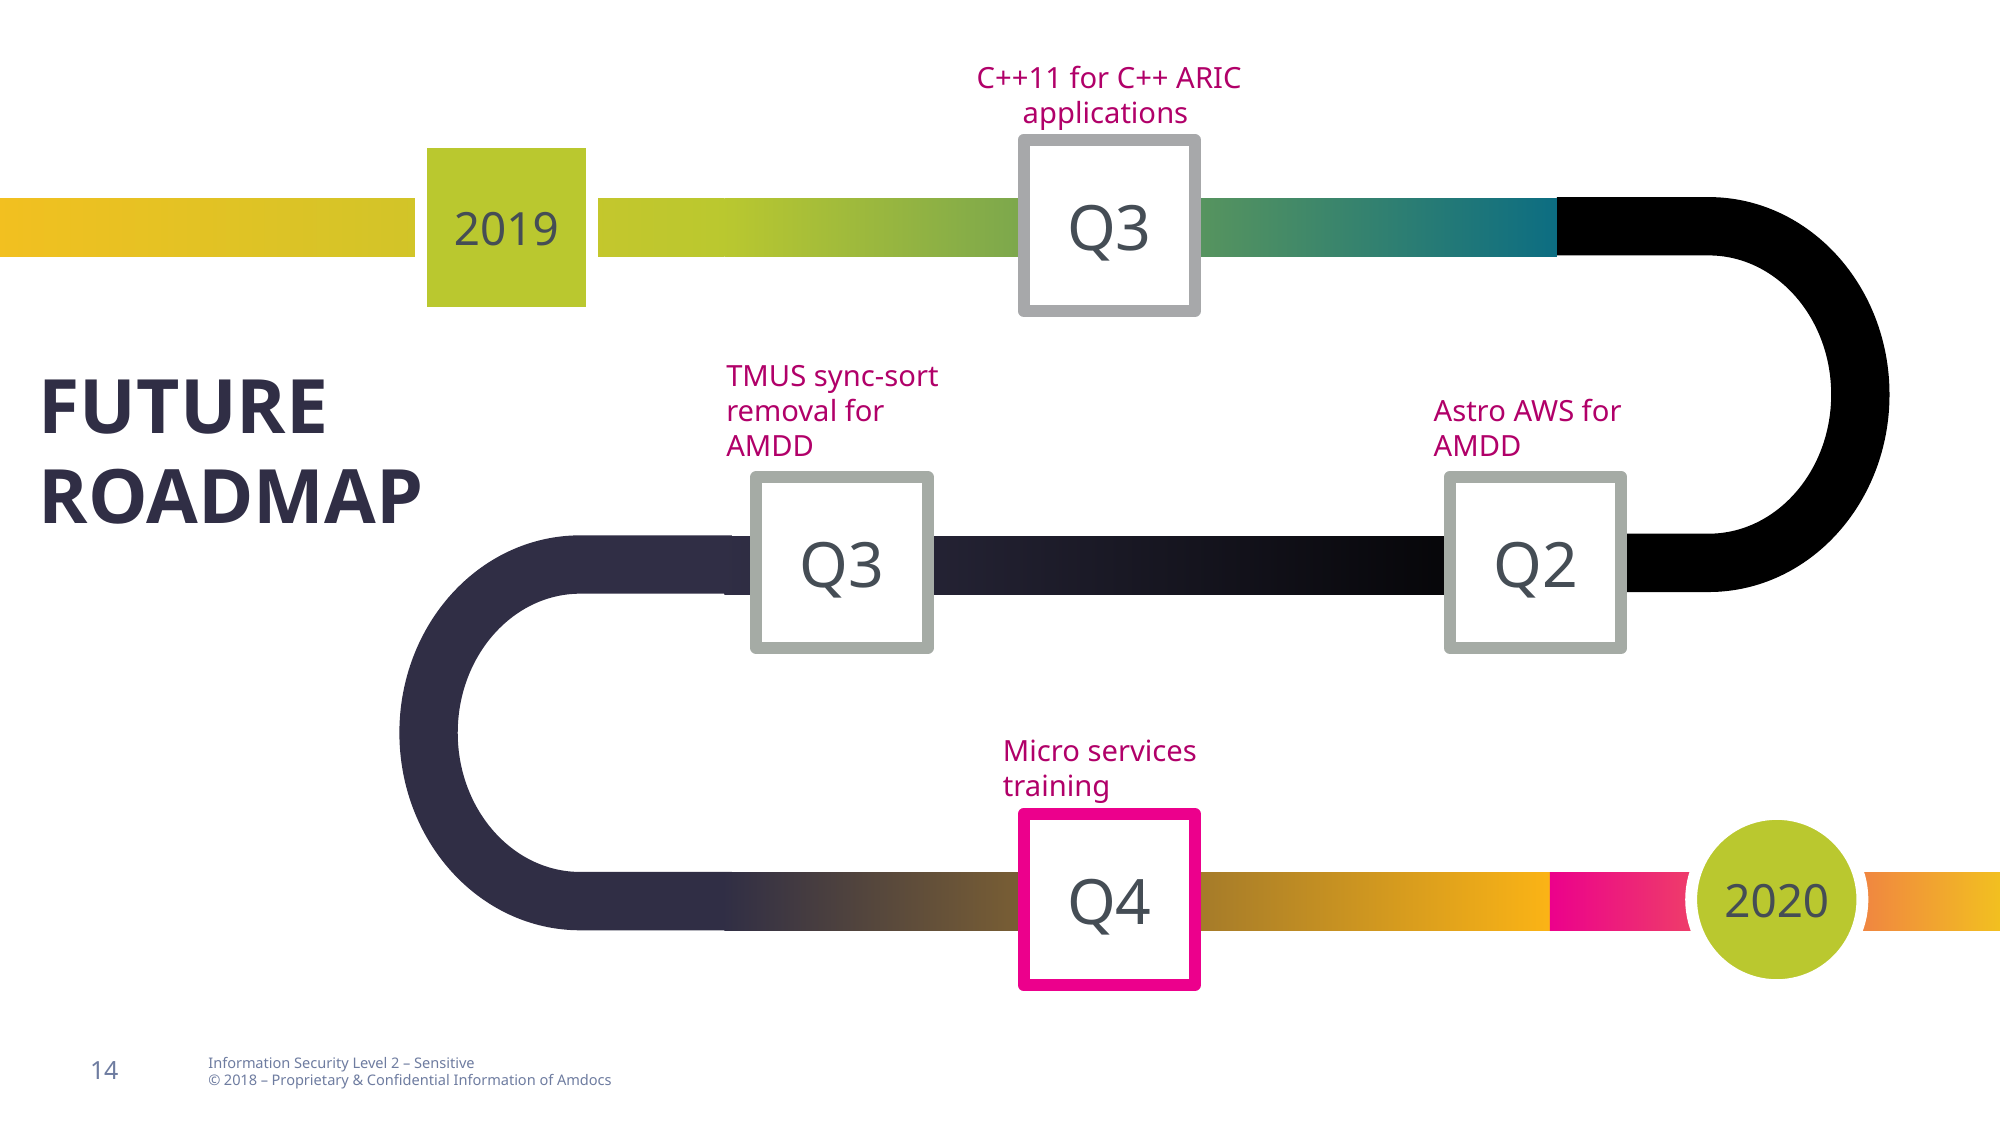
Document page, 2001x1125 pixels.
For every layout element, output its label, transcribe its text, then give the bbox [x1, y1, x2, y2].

list Q4 [1018, 810, 1201, 991]
title FUTURE ROADMAP [38, 357, 540, 539]
text_box Micro services training [988, 725, 1272, 810]
list Q3 [750, 471, 934, 654]
text_box TMUS sync-sort removal for AMDD [711, 349, 968, 470]
text_box 2020 [1691, 813, 1863, 986]
text_box Astro AWS for AMDD [1418, 385, 1675, 470]
list Q3 [1018, 134, 1201, 317]
list C++11 for C++ ARIC applications [967, 59, 1251, 130]
list 2019 [415, 136, 598, 319]
list Q2 [1444, 471, 1627, 654]
